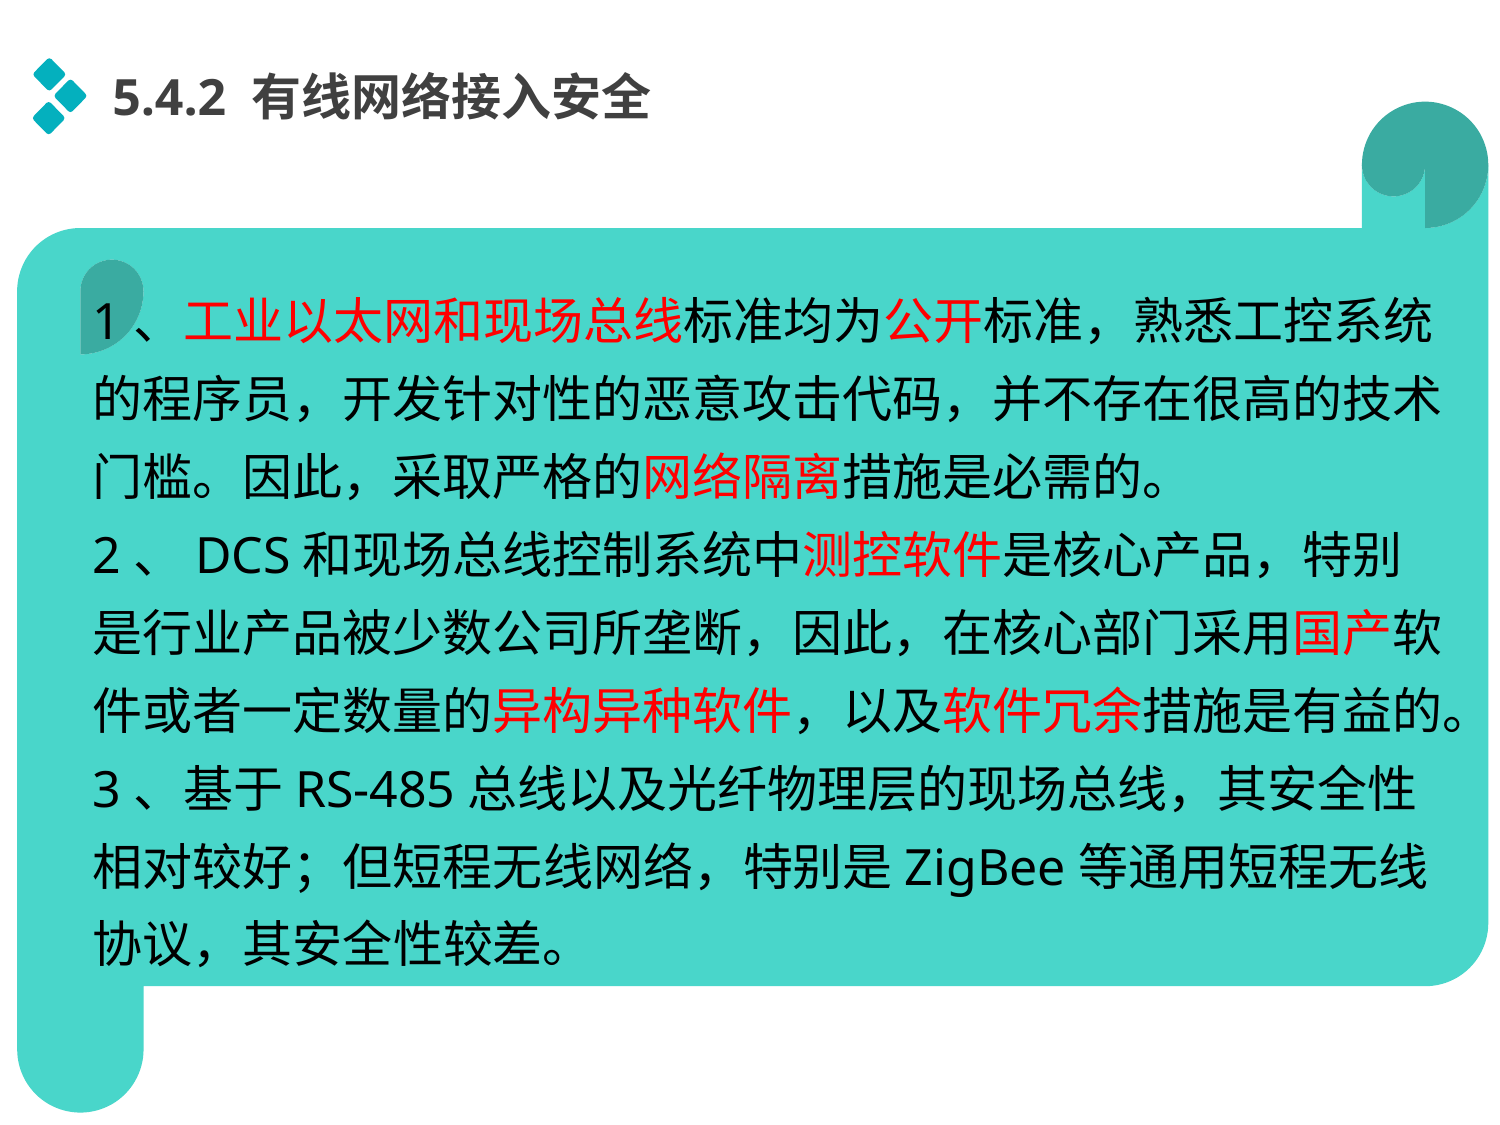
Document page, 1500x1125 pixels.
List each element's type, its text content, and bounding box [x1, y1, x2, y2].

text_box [32, 57, 871, 135]
text_box [16, 100, 1490, 1114]
text_box 1、工业以太网和现场总线标准均为公开标准，熟悉工控系统的程序员，开发针对性的恶意攻击代码，并不存在很高的技术门槛。因此，采取严格的网络隔离措施是必需的。 2、DCS和现场总线控制系统中测控软件是核心产品，特别是行业产品被少数公司所垄断，因此，在核心部门采用国产软件或者一定数量的异构异种软件，以及软件冗余措施是有益的。 3、基于RS-485总线以及光纤物理层的现场总线，其安全性相对较好；但短程无线网络，特别是ZigBee等通用短程无线协议，其安全性较差。 [78, 263, 1460, 1020]
